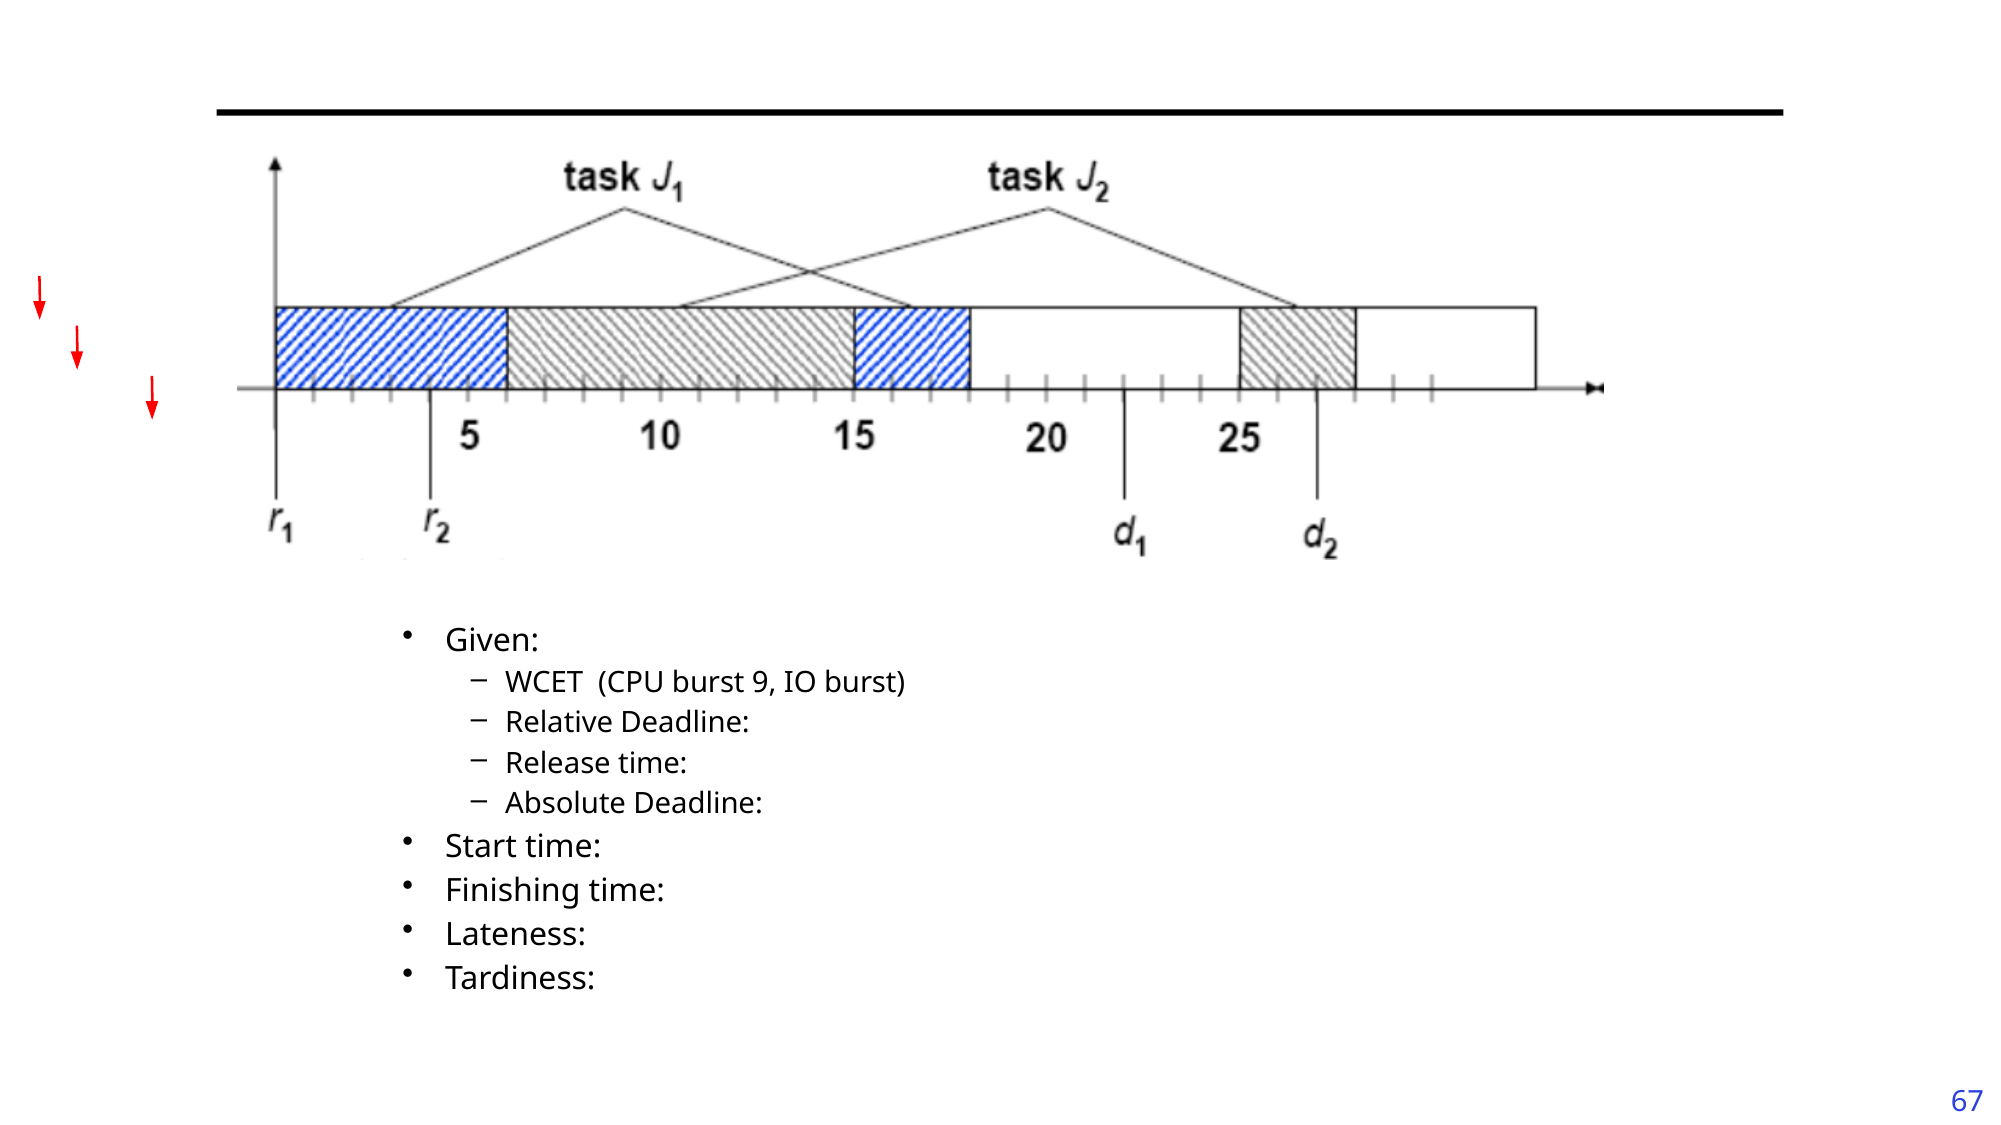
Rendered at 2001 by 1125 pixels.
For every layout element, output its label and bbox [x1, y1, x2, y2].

picture [237, 135, 1604, 560]
text_box [70, 325, 84, 370]
text_box [33, 275, 46, 320]
text_box [145, 375, 159, 420]
